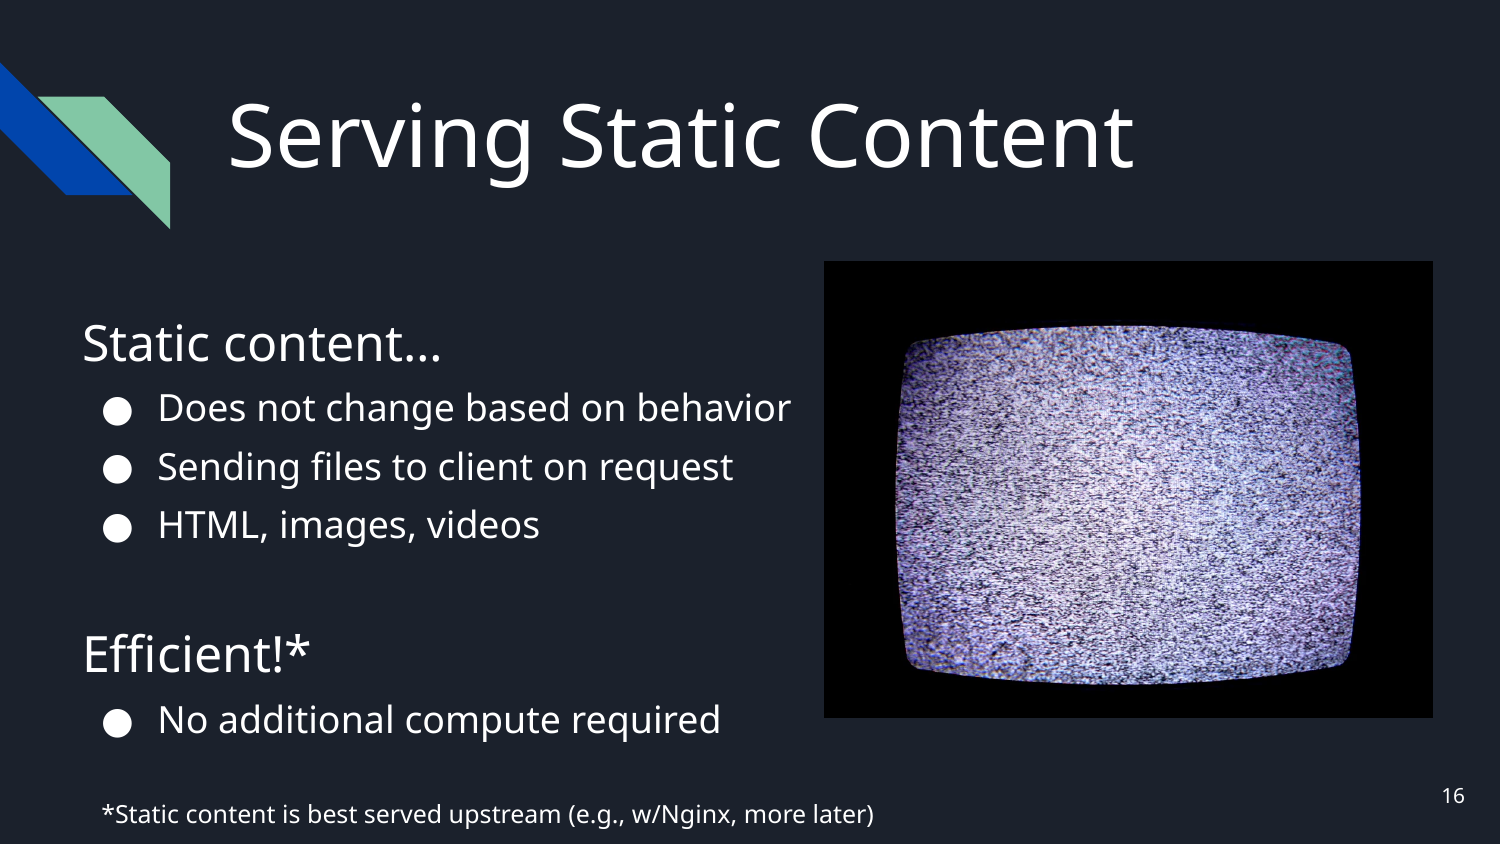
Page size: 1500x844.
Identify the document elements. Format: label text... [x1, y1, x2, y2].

picture [824, 261, 1433, 718]
text_box *Static content is best served upstream (e.g., w/Nginx, more later) [86, 783, 931, 844]
list Static content… Does not change based on behavior Sending files to client on request HTML, images, videos Efficient!* No additional compute required [67, 277, 1223, 756]
title Serving Static Content [212, 64, 1433, 215]
slide_number ‹#› [1389, 764, 1480, 830]
